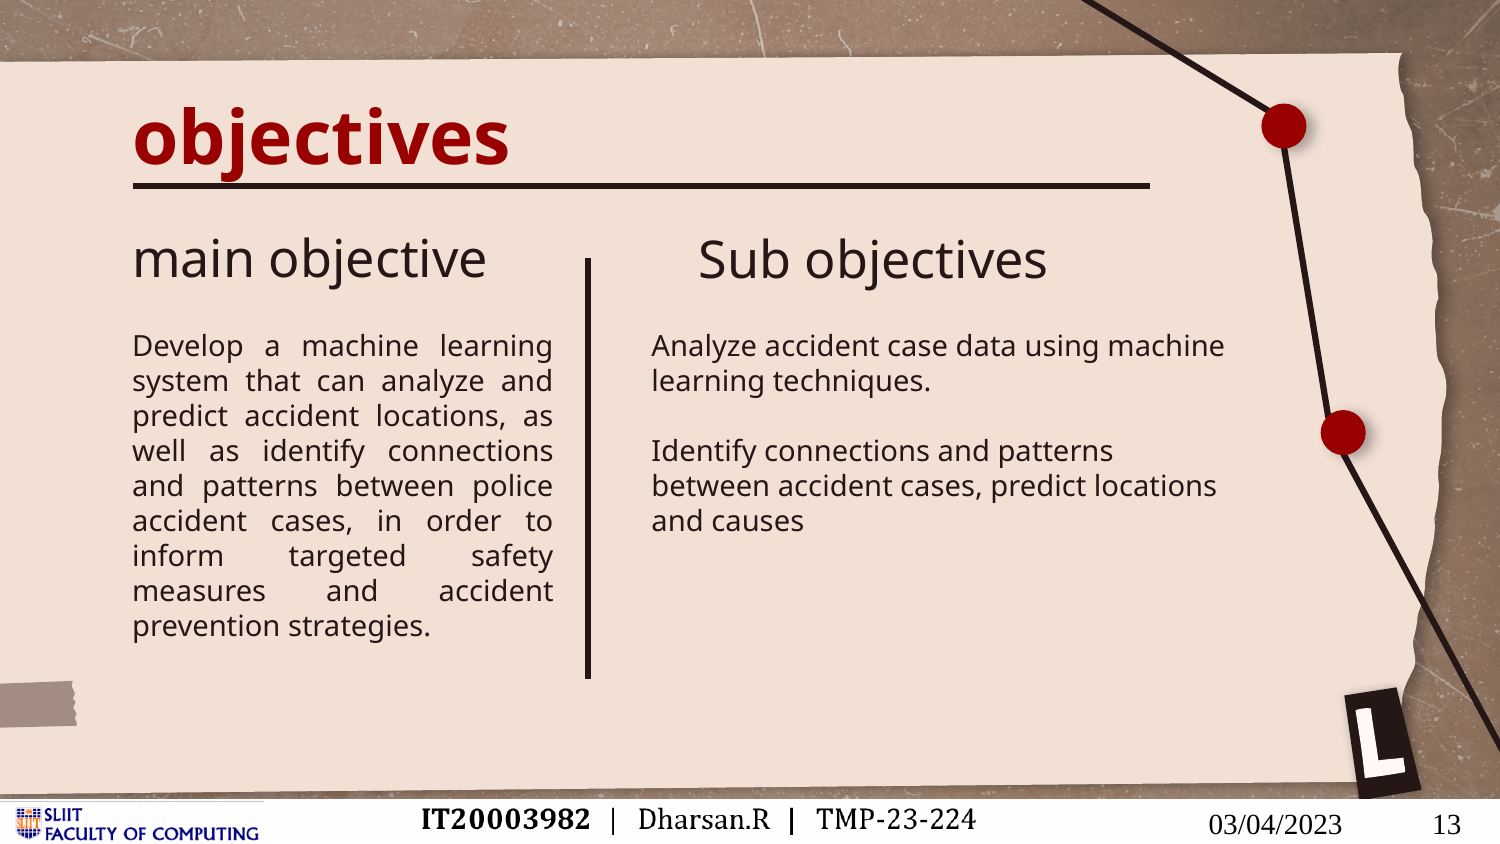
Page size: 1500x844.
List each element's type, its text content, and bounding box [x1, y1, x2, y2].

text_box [924, 0, 1500, 798]
subtitle Develop a machine learning system that can analyze and predict accident locations, as well as identify connections and patterns between police accident cases, in order to inform targeted safety measures and accident prevention strategies. [116, 312, 569, 679]
picture [0, 786, 1500, 844]
subtitle Sub objectives [683, 211, 919, 305]
title objectives [116, 74, 919, 178]
picture [0, 0, 924, 61]
subtitle main objective [116, 210, 569, 304]
subtitle Analyze accident case data using machine learning techniques. Identify connections and patterns between accident cases, predict locations and causes [636, 312, 919, 414]
